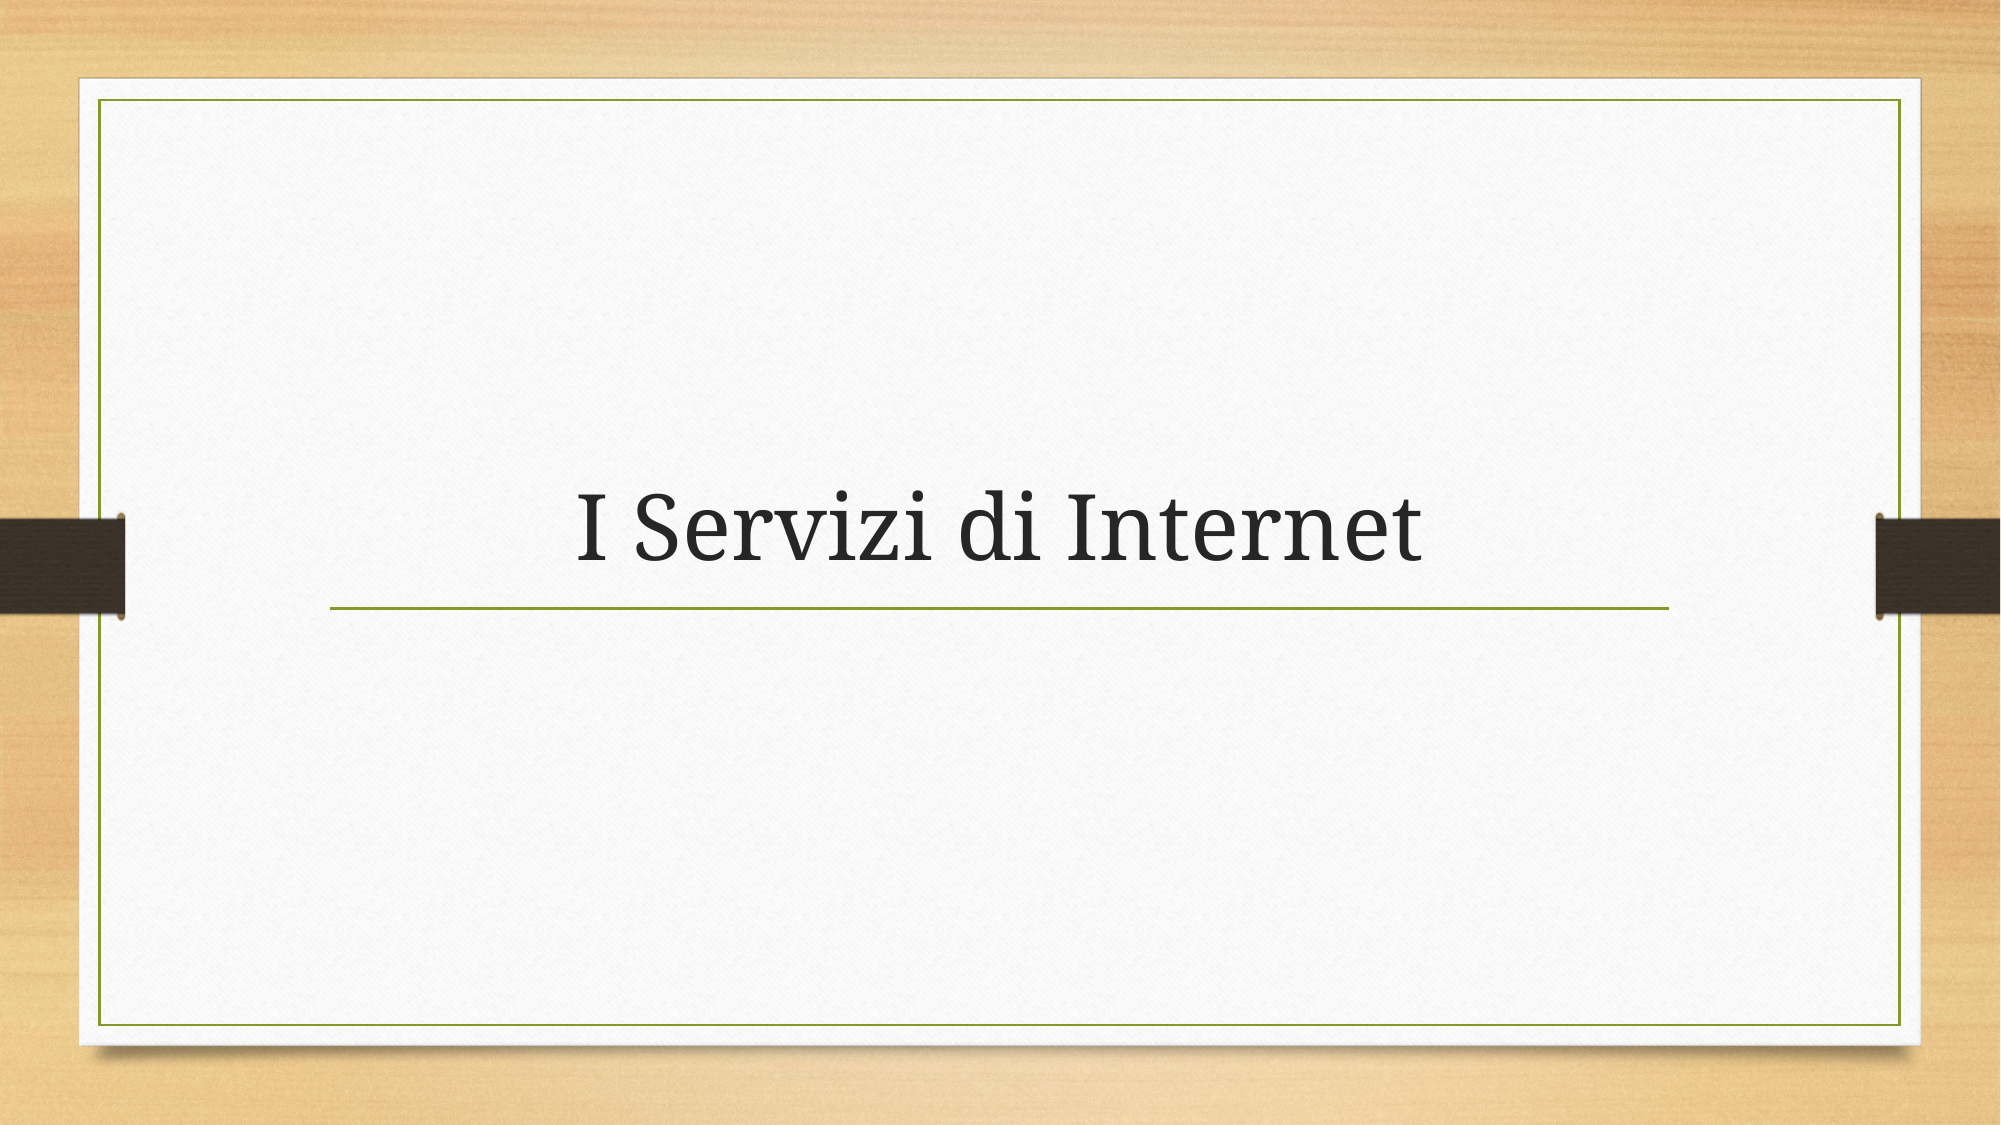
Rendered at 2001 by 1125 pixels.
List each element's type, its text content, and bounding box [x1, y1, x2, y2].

picture [0, 0, 2001, 1125]
title I Servizi di Internet [330, 287, 1669, 587]
